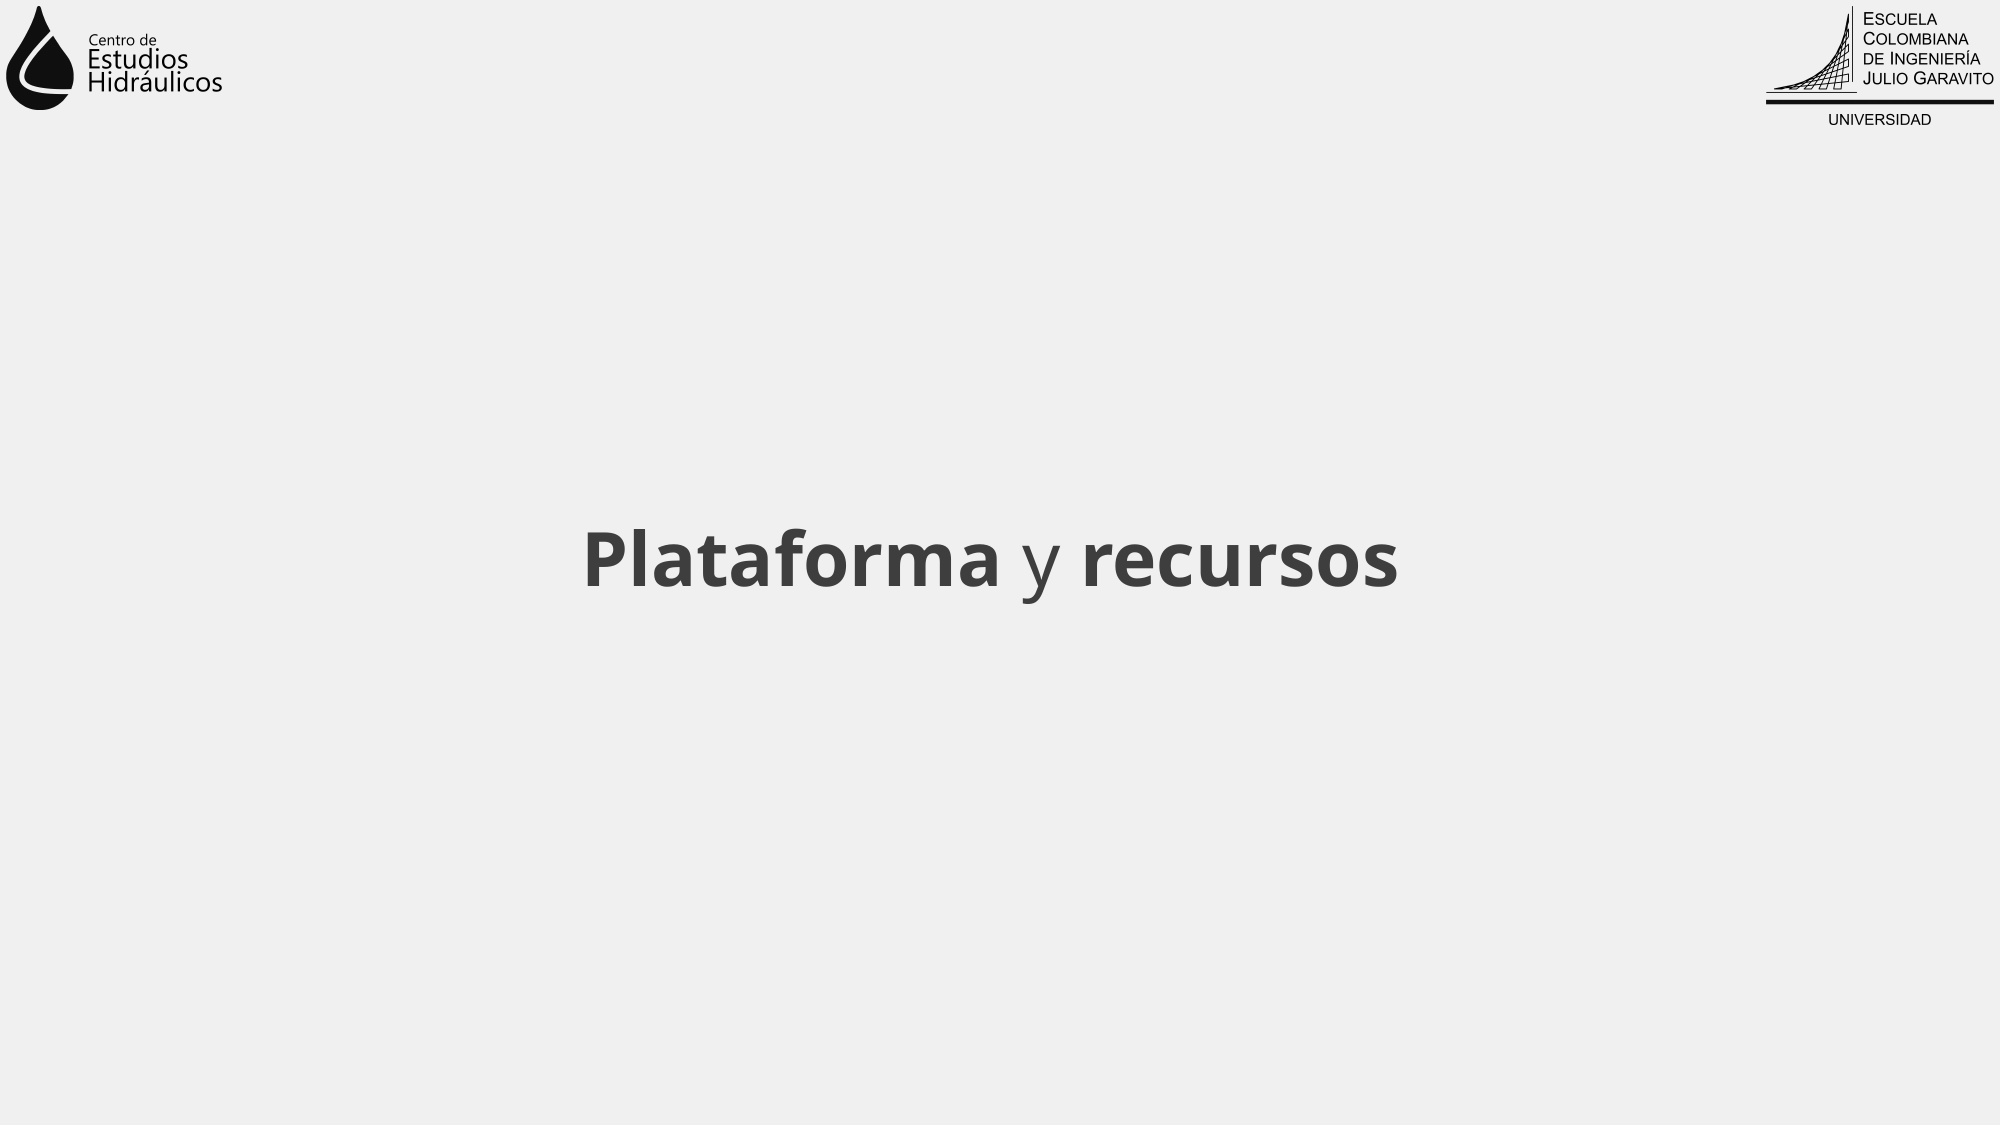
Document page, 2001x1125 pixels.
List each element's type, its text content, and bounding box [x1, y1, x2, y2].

picture [1766, 6, 1994, 125]
text_box Plataforma y recursos [385, 509, 1615, 616]
picture [6, 6, 222, 110]
